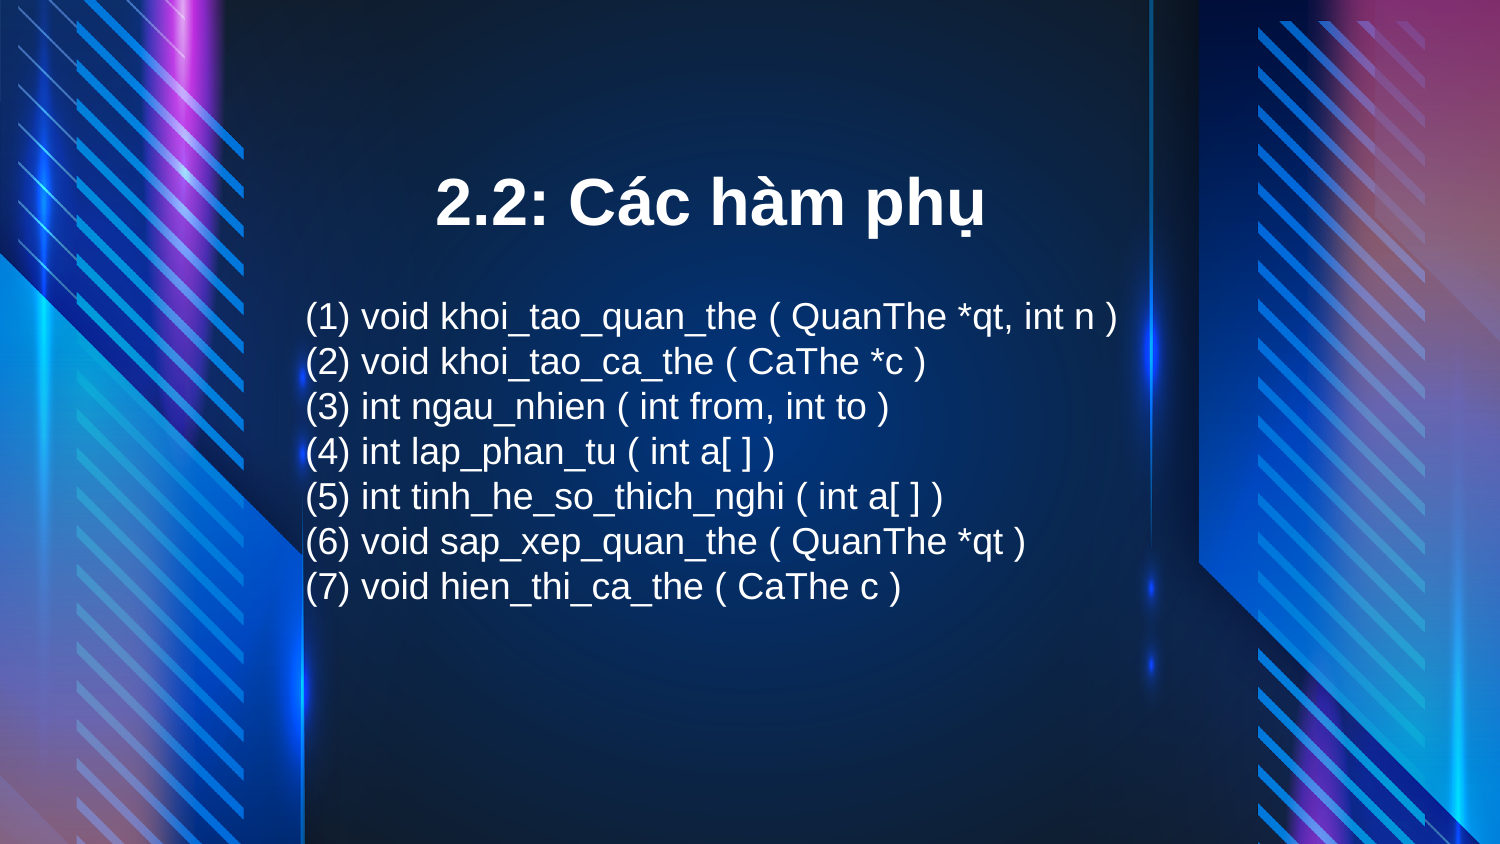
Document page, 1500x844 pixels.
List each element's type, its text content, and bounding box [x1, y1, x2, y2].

text_box (1) void khoi_tao_quan_the ( QuanThe *qt, int n ) (2) void khoi_tao_ca_the ( CaThe *c ) (3) int ngau_nhien ( int from, int to ) (4) int lap_phan_tu ( int a[ ] ) (5) int tinh_he_so_thich_nghi ( int a[ ] ) (6) void sap_xep_quan_the ( QuanThe *qt ) (7) void hien_thi_ca_the ( CaThe c ) [290, 284, 1252, 615]
picture [0, 0, 1500, 844]
text_box 2.2: Các hàm phụ [421, 151, 1064, 246]
